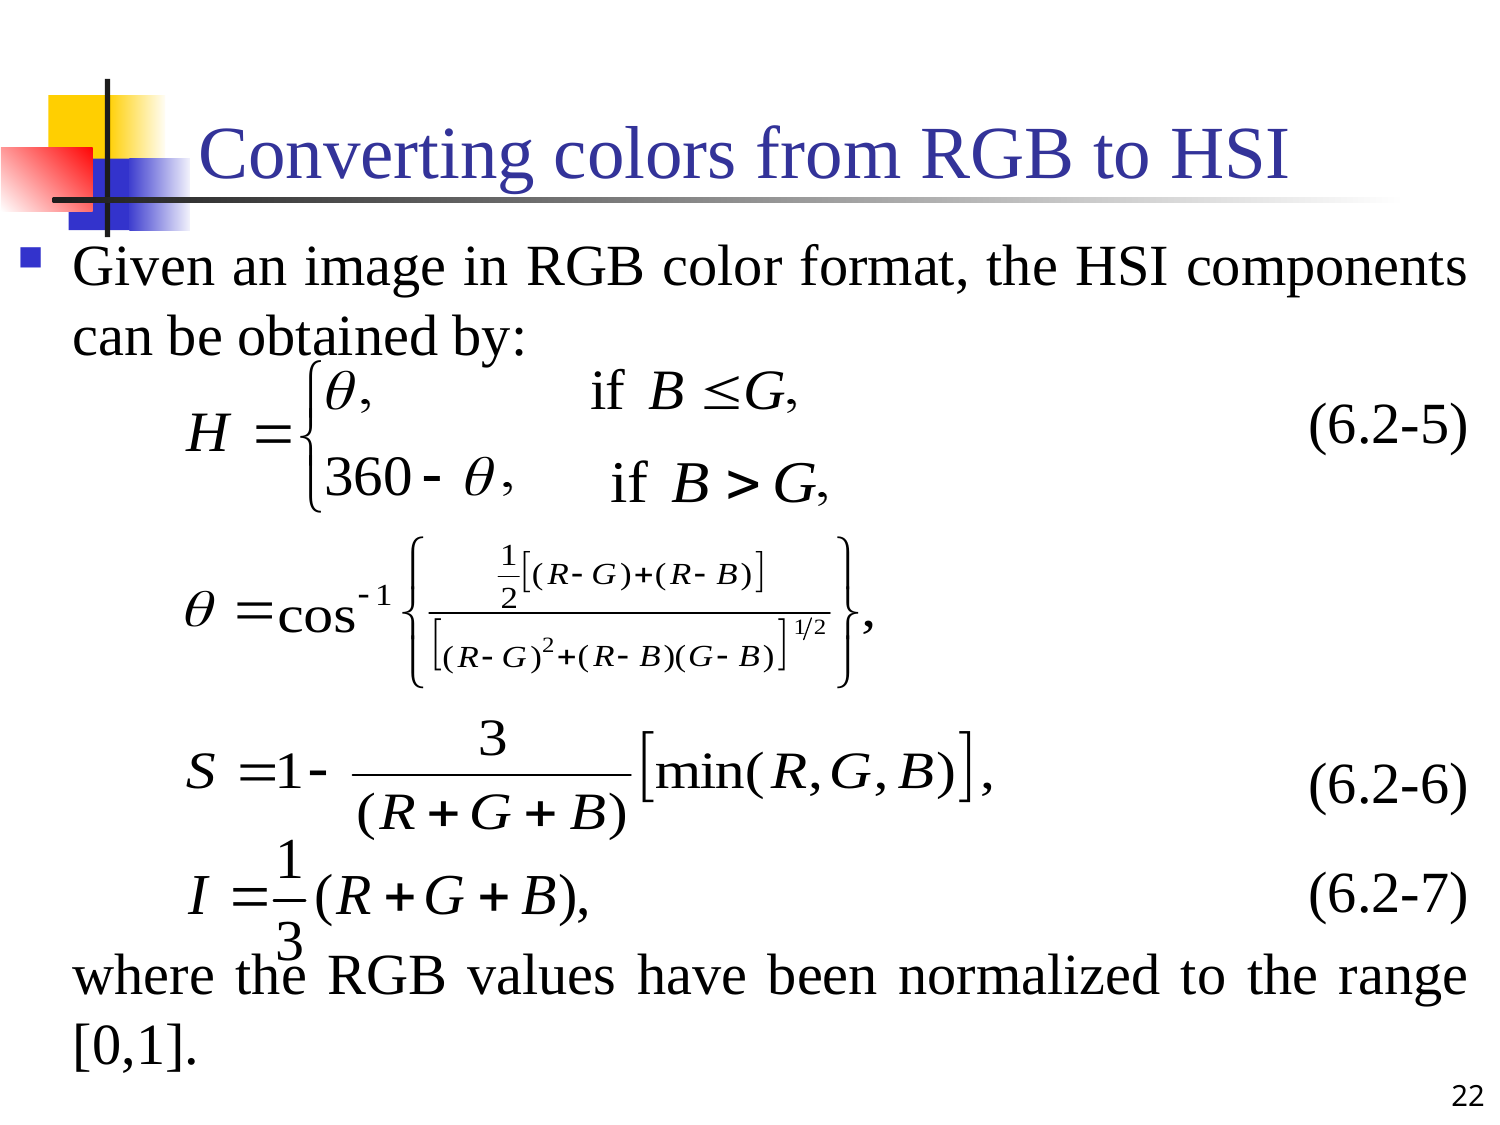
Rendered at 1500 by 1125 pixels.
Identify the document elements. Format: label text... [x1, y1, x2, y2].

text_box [602, 448, 833, 518]
list Given an image in RGB color format, the HSI components can be obtained by: (6.2-5) (6.2-6) (6.2-7) where the RGB values have been normalized to the range [0,1]. [17, 227, 1469, 1125]
picture [501, 468, 515, 500]
title Converting colors from RGB to HSI [183, 0, 1462, 202]
picture [785, 384, 798, 416]
picture [359, 384, 373, 416]
picture [816, 478, 829, 510]
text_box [175, 526, 1008, 852]
slide_number 22 [1469, 1082, 1500, 1125]
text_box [175, 351, 857, 523]
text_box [177, 822, 604, 973]
